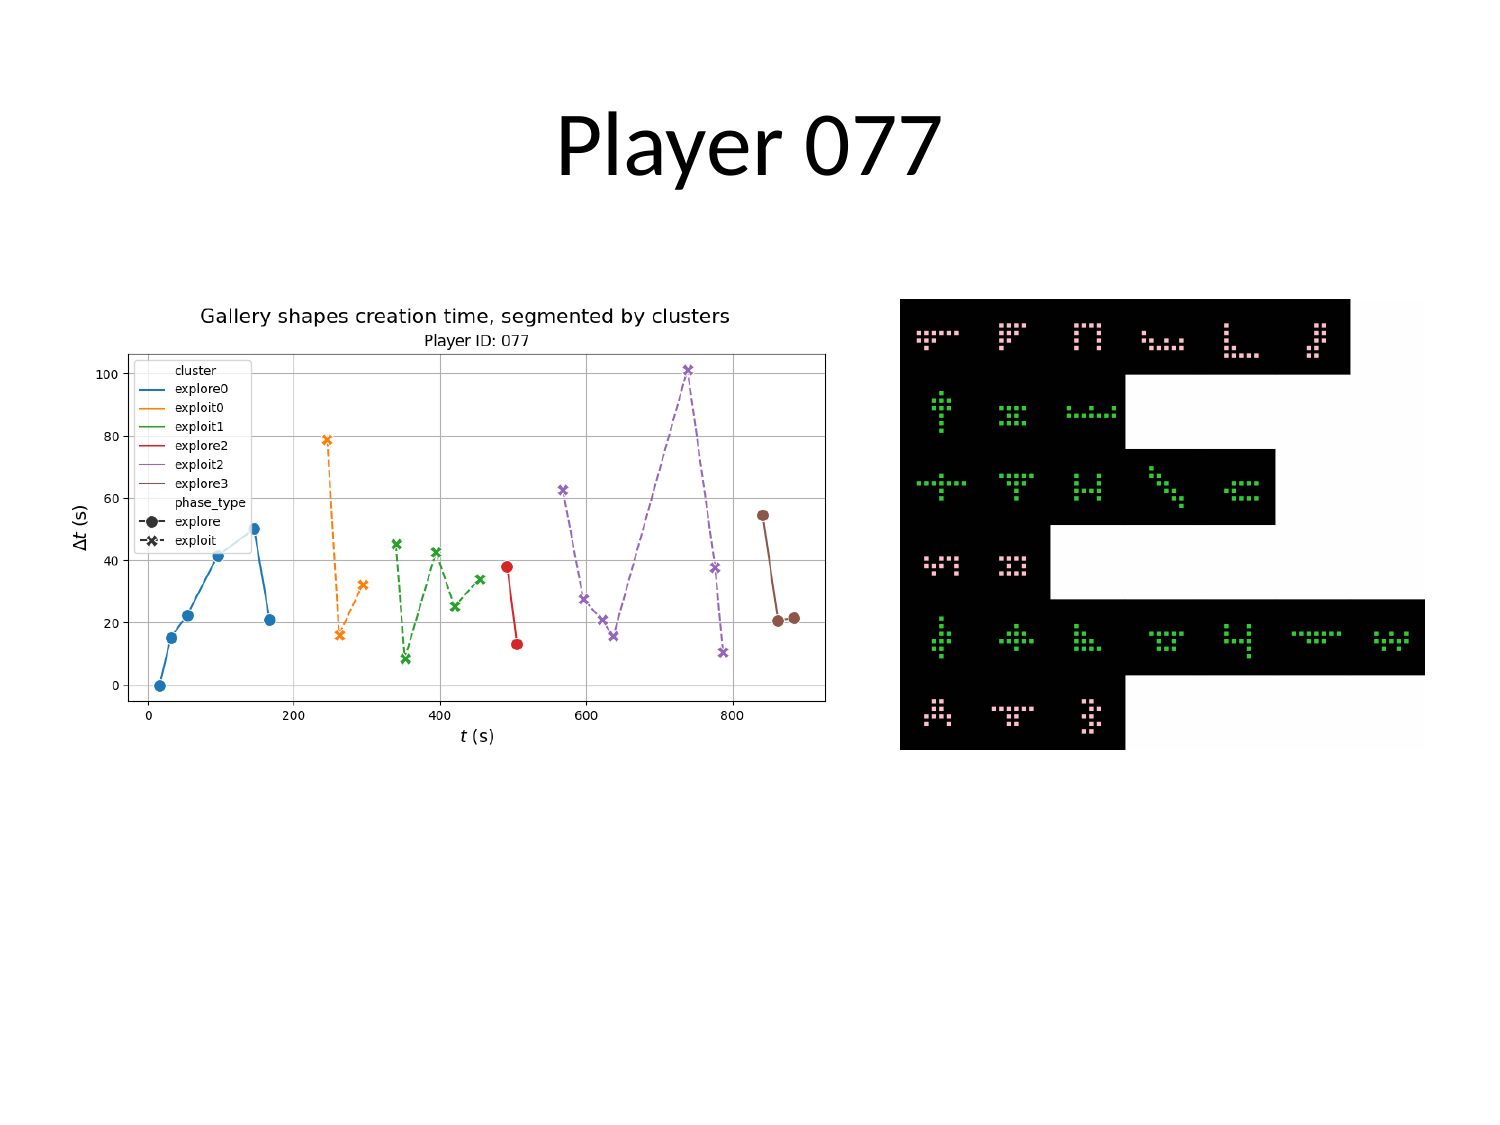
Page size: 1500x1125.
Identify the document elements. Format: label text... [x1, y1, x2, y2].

title Player 077 [75, 45, 1425, 233]
picture [14, 299, 1426, 751]
